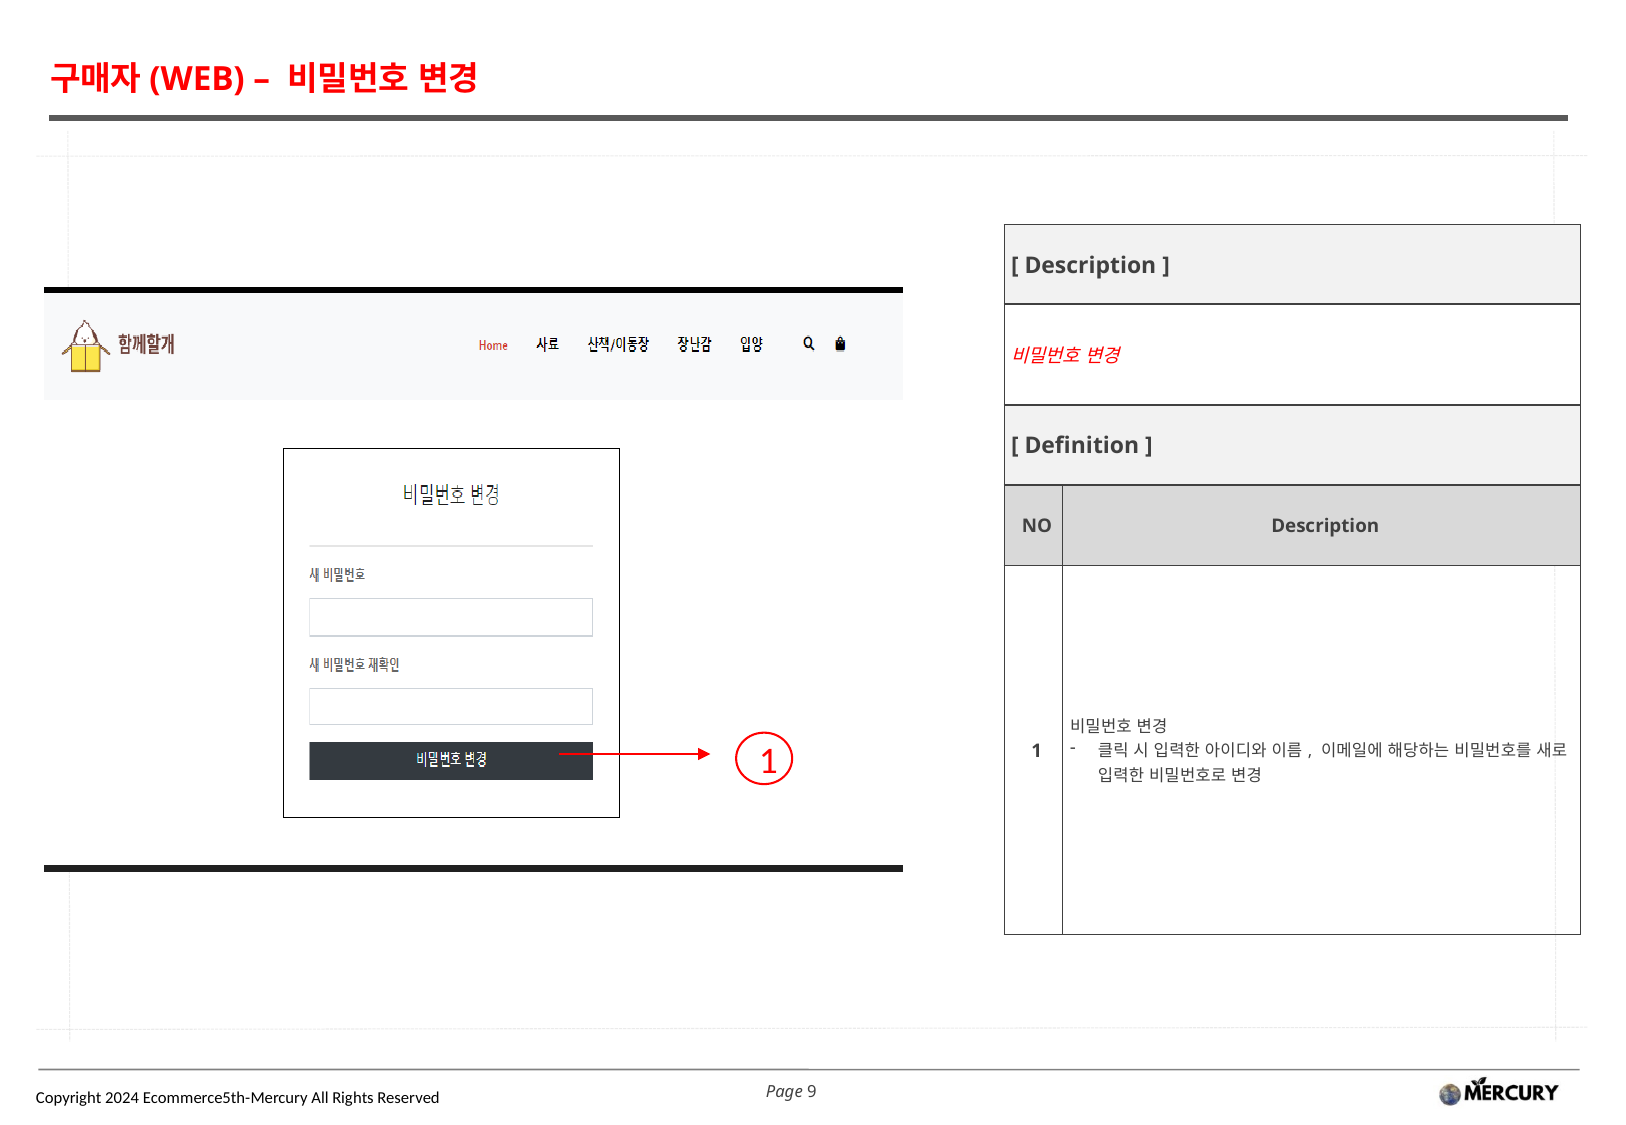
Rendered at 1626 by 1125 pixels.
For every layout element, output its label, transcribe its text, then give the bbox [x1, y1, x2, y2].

table_cell [ Definition ] [1005, 406, 1580, 484]
table_cell NO [1005, 486, 1062, 565]
text_box 구매자(WEB) – 비밀번호 변경 [35, 54, 1581, 114]
table_header [ Description ] [1005, 225, 1580, 303]
picture [1422, 1075, 1600, 1113]
picture [44, 287, 903, 872]
table_cell 비밀번호 변경 [1005, 305, 1580, 404]
table_cell Description [1063, 486, 1580, 565]
table_cell 1 [1005, 566, 1062, 934]
table_cell 비밀번호 변경 클릭 시 입력한 아이디와 이름, 이메일에 해당하는 비밀번호를 새로 입력한 비밀번호로 변경 [1063, 566, 1580, 934]
